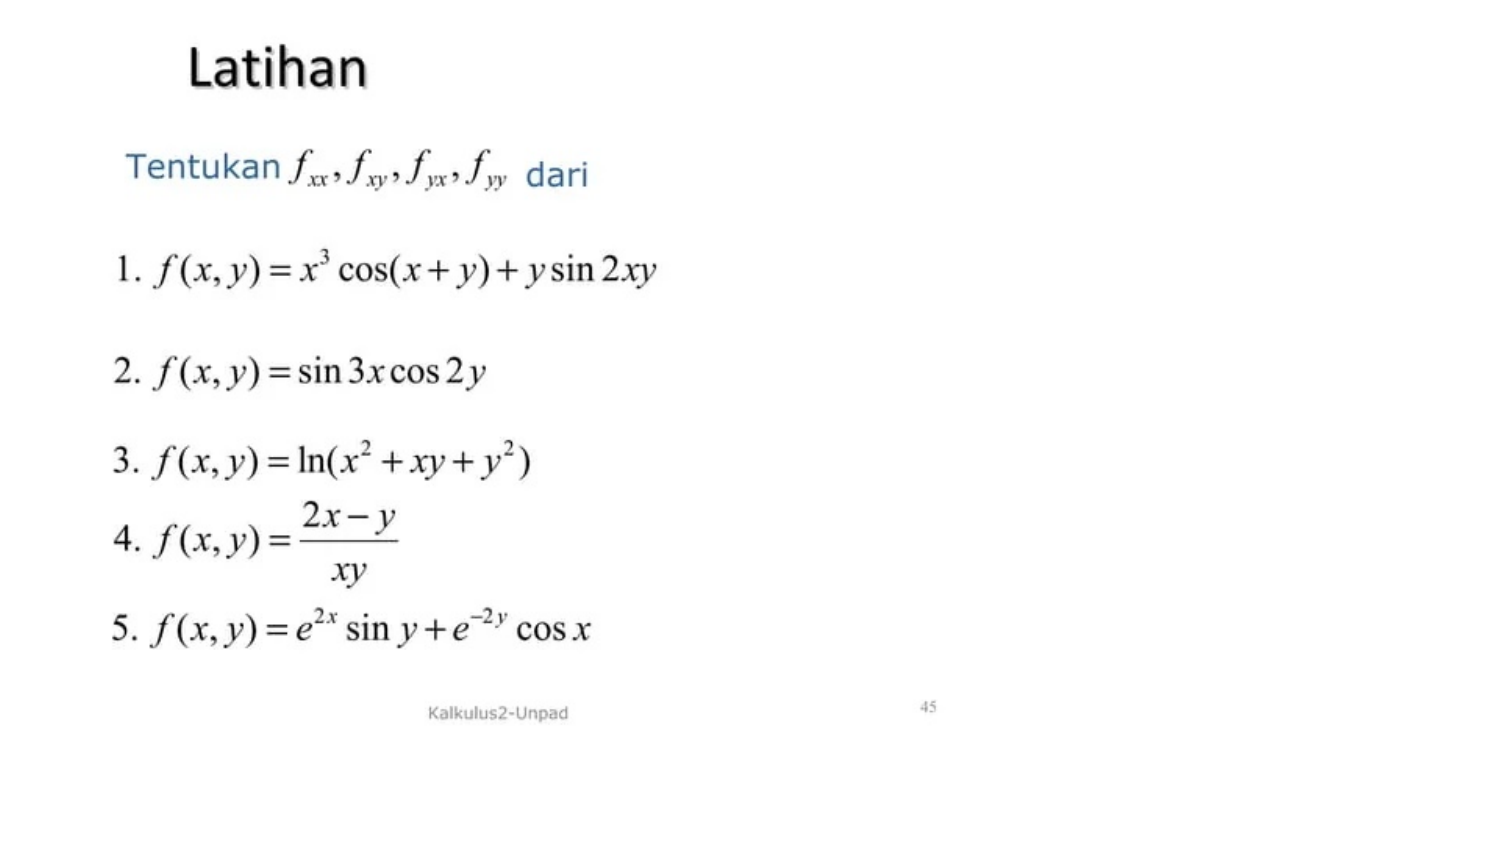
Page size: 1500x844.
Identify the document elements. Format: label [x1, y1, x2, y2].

picture [0, 0, 997, 748]
